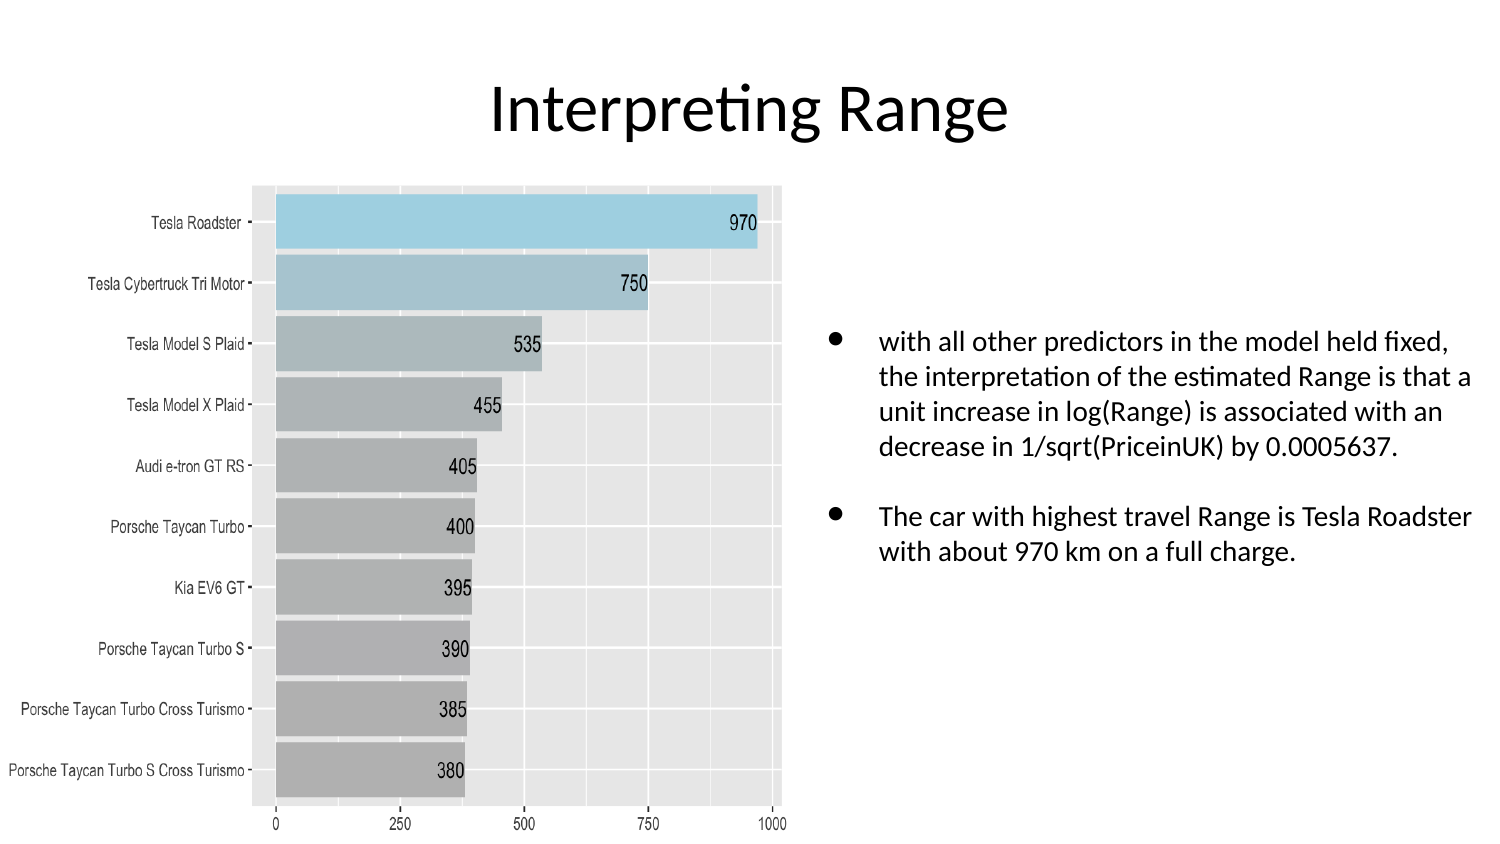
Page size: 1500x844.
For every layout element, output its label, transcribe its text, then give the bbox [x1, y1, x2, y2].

title Interpreting Range [75, 33, 1425, 175]
picture [0, 174, 790, 844]
text_box with all other predictors in the model held fixed, the interpretation of the estimated Range is that a unit increase in log(Range) is associated with an decrease in 1/sqrt(PriceinUK) by 0.0005637. The car with highest travel Range is Tesla Roadster with about 970 km on a full charge. [793, 307, 1500, 618]
